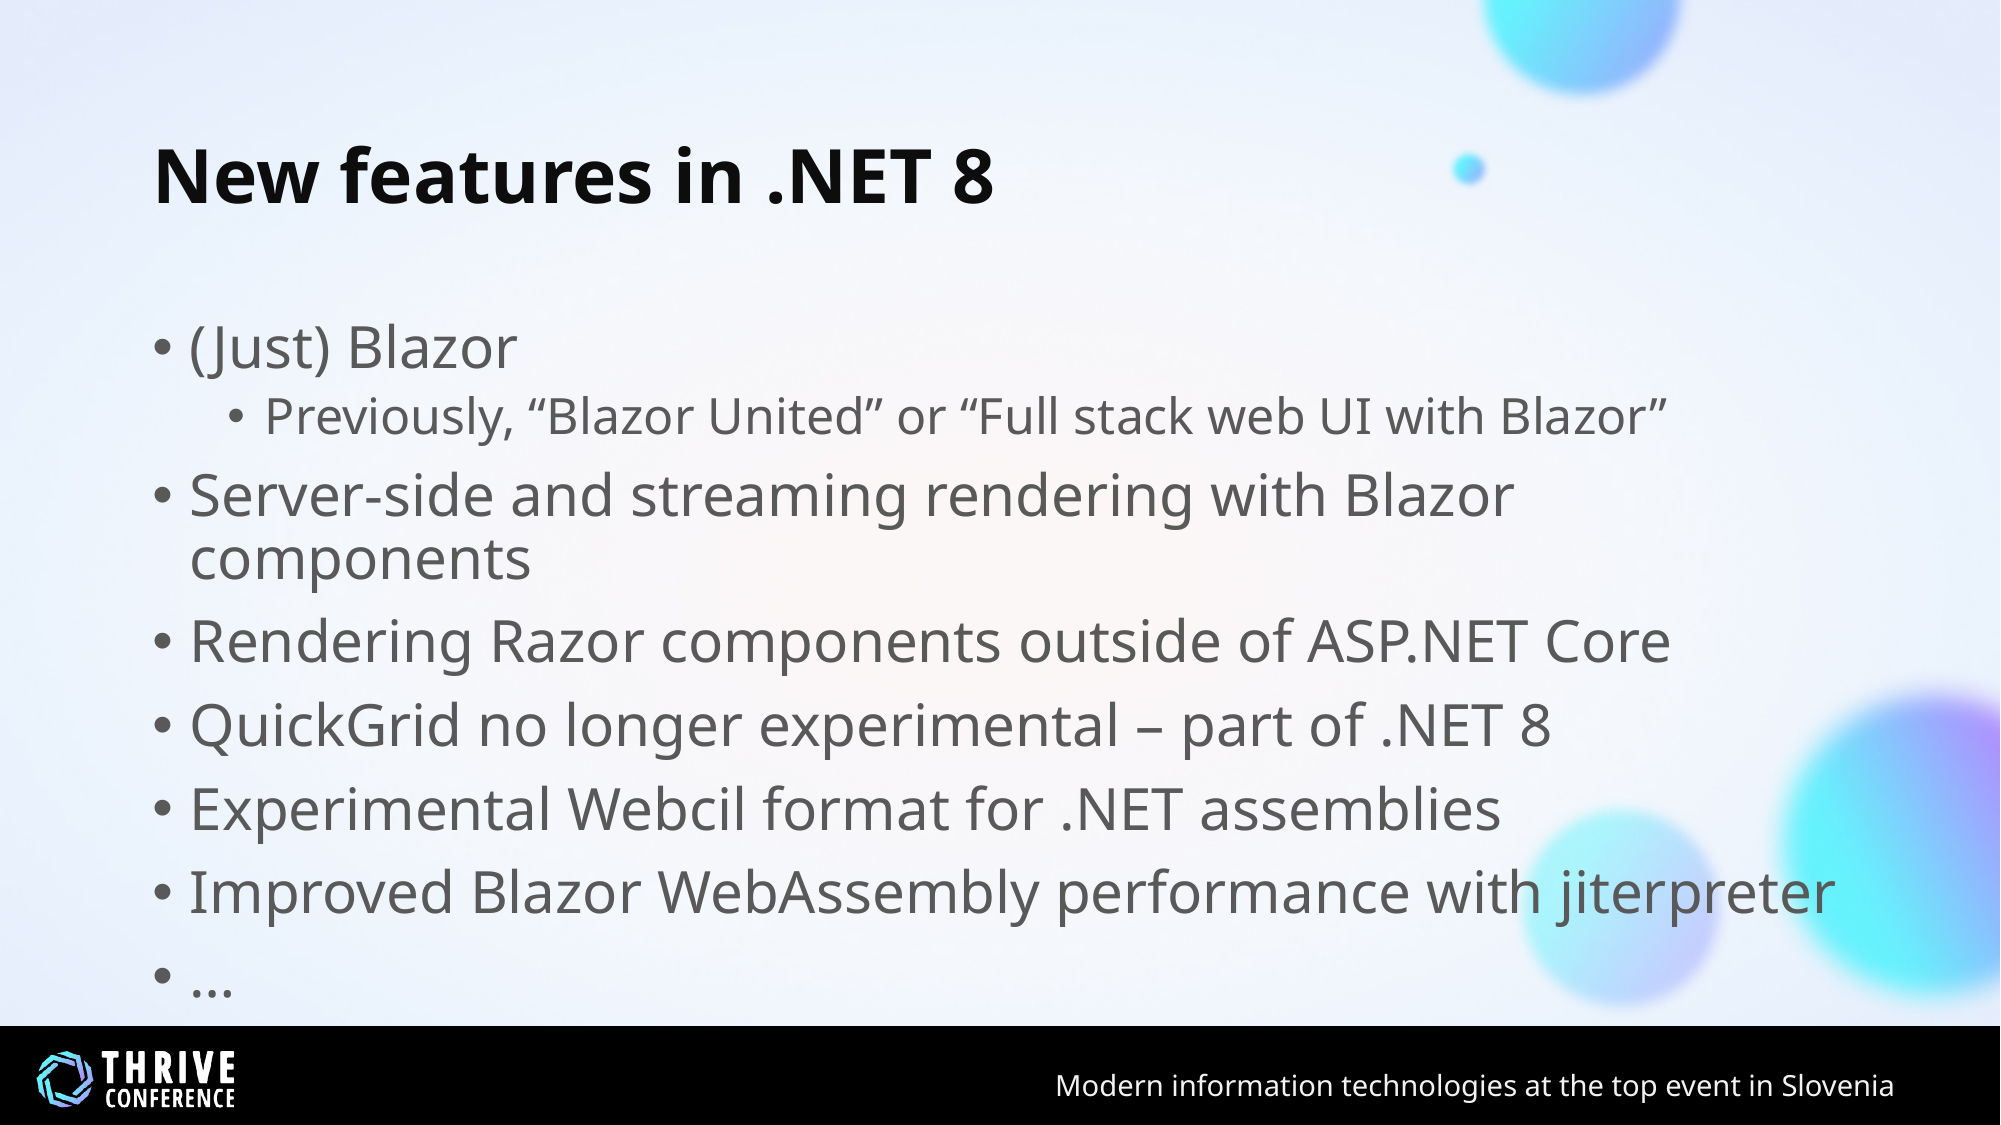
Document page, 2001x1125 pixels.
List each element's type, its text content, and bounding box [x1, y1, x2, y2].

picture [35, 1051, 234, 1108]
list (Just) Blazor Previously, “Blazor United” or “Full stack web UI with Blazor” Server-side and streaming rendering with Blazor components Rendering Razor components outside of ASP.NET Core QuickGrid no longer experimental – part of .NET 8 Experimental Webcil format for .NET assemblies Improved Blazor WebAssembly performance with jiterpreter … [137, 310, 1863, 1025]
title New features in .NET 8 [137, 70, 1863, 289]
picture [0, 0, 2000, 1026]
